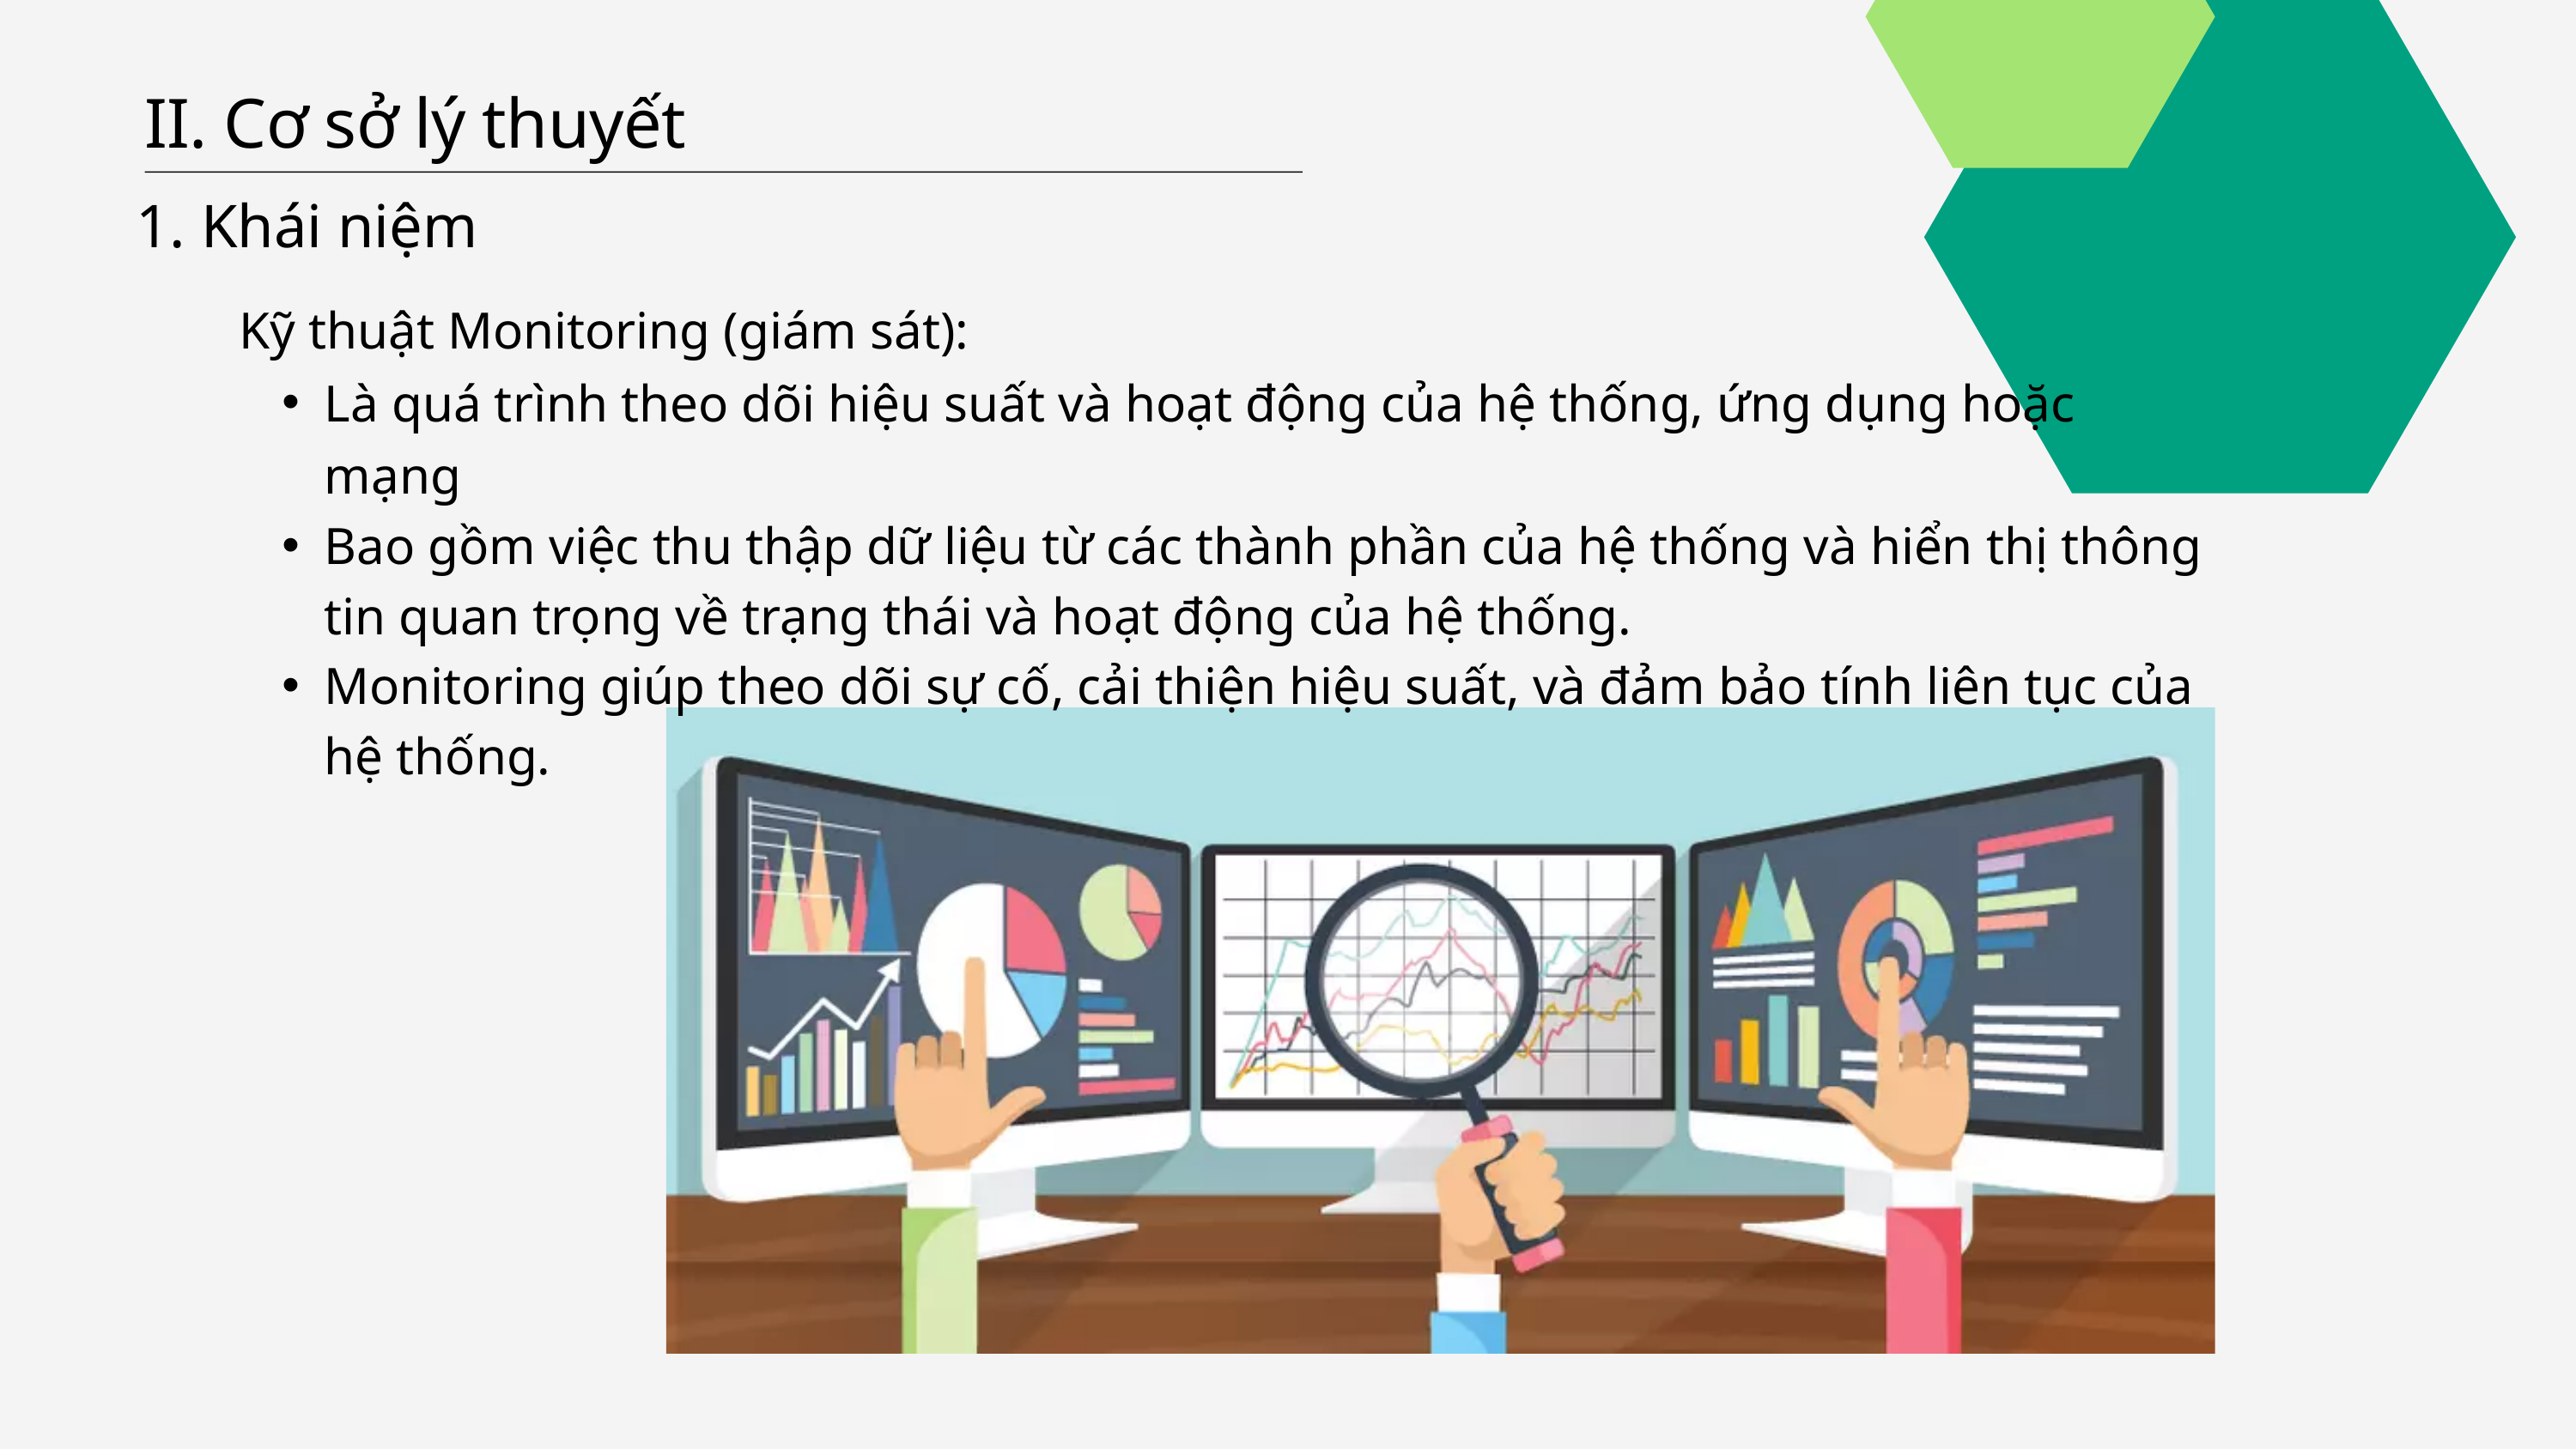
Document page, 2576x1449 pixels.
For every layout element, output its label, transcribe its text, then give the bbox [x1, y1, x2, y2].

text_box 1. Khái niệm [134, 176, 481, 259]
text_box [1865, 0, 2215, 168]
text_box II. Cơ sở lý thuyết [144, 80, 888, 162]
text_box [1923, 0, 2517, 494]
text_box Kỹ thuật Monitoring (giám sát): Là quá trình theo dõi hiệu suất và hoạt động của hệ thống, ứng dụng hoặc mạng Bao gồm việc thu thập dữ liệu từ các thành phần của hệ thống và hiển thị thông tin quan trọng về trạng thái và hoạt động của hệ thống. Monitoring giúp theo dõi sự cố, cải thiện hiệu suất, và đảm bảo tính liên tục của hệ thống. [239, 288, 2215, 785]
text_box [665, 785, 2215, 1354]
